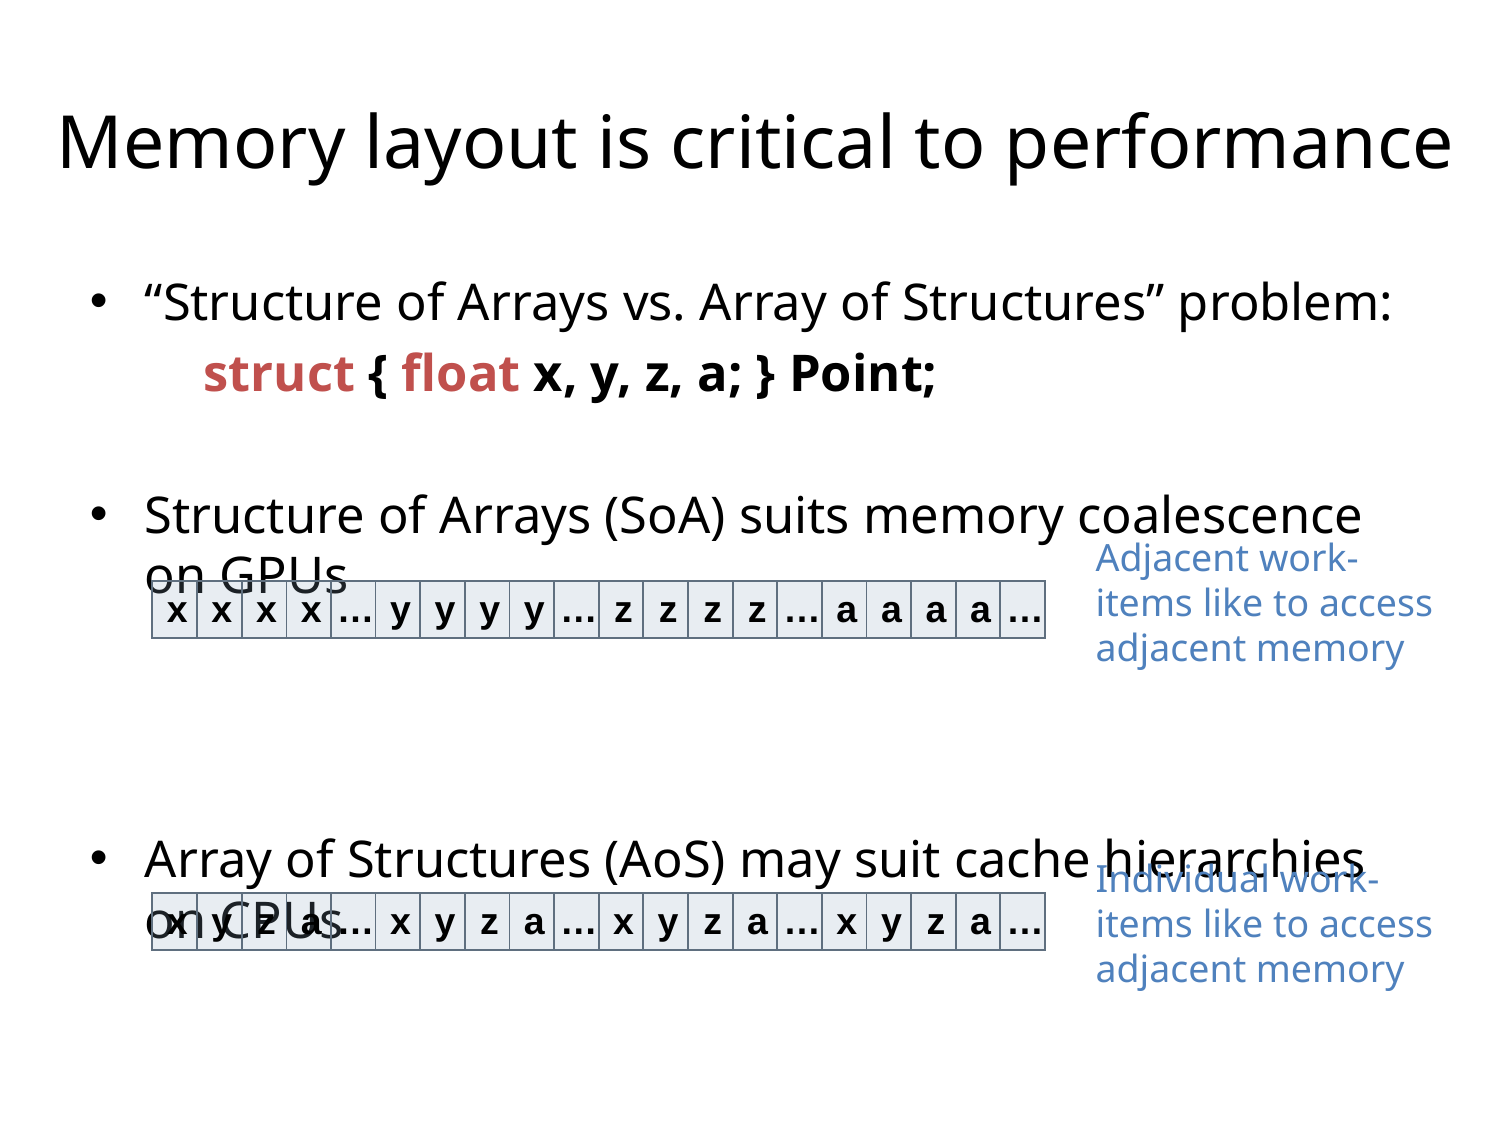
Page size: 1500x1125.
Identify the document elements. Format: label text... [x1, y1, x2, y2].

table_header y [421, 582, 464, 637]
table_header … [332, 582, 375, 637]
table_header y [198, 894, 241, 949]
table_header a [287, 894, 330, 949]
table_header … [778, 894, 821, 949]
table_header … [1001, 894, 1044, 949]
table_header a [957, 582, 999, 637]
table_header z [600, 582, 642, 637]
text_box Adjacent work-items like to access adjacent memory [1080, 527, 1471, 722]
table_header x [600, 894, 642, 949]
table_header x [153, 582, 196, 637]
table_header y [421, 894, 464, 949]
table_header y [644, 894, 687, 949]
table_header x [198, 582, 241, 637]
table_header a [912, 582, 955, 637]
table_header y [466, 582, 509, 637]
table_header x [243, 582, 286, 637]
table_header z [644, 582, 687, 637]
table_header a [510, 894, 553, 949]
table_header a [823, 582, 866, 637]
table_header z [243, 894, 286, 949]
text_box “Structure of Arrays vs. Array of Structures” problem: struct { float x, y, z, a; } Point; Structure of Arrays (SoA) suits memory coalescence on GPUs Array of Structures (AoS) may suit cache hierarchies on CPUs [74, 262, 1425, 1005]
table_header y [867, 894, 910, 949]
table_header … [332, 894, 375, 949]
table_header x [153, 894, 196, 949]
table_header … [778, 582, 821, 637]
table_header … [555, 894, 598, 949]
table_header x [376, 894, 419, 949]
table_header y [376, 582, 419, 637]
table_header a [867, 582, 910, 637]
table_header a [957, 894, 999, 949]
table_header x [823, 894, 866, 949]
table_header z [912, 894, 955, 949]
table_header … [1001, 582, 1044, 637]
table_header z [734, 582, 776, 637]
text_box Individual work-items like to access adjacent memory [1080, 848, 1463, 1043]
table_header z [466, 894, 509, 949]
table_header y [510, 582, 553, 637]
table_header … [555, 582, 598, 637]
text_box Memory layout is critical to performance [29, 45, 1483, 233]
table_header a [734, 894, 776, 949]
table_header x [287, 582, 330, 637]
table_header z [689, 582, 732, 637]
table_header z [689, 894, 732, 949]
